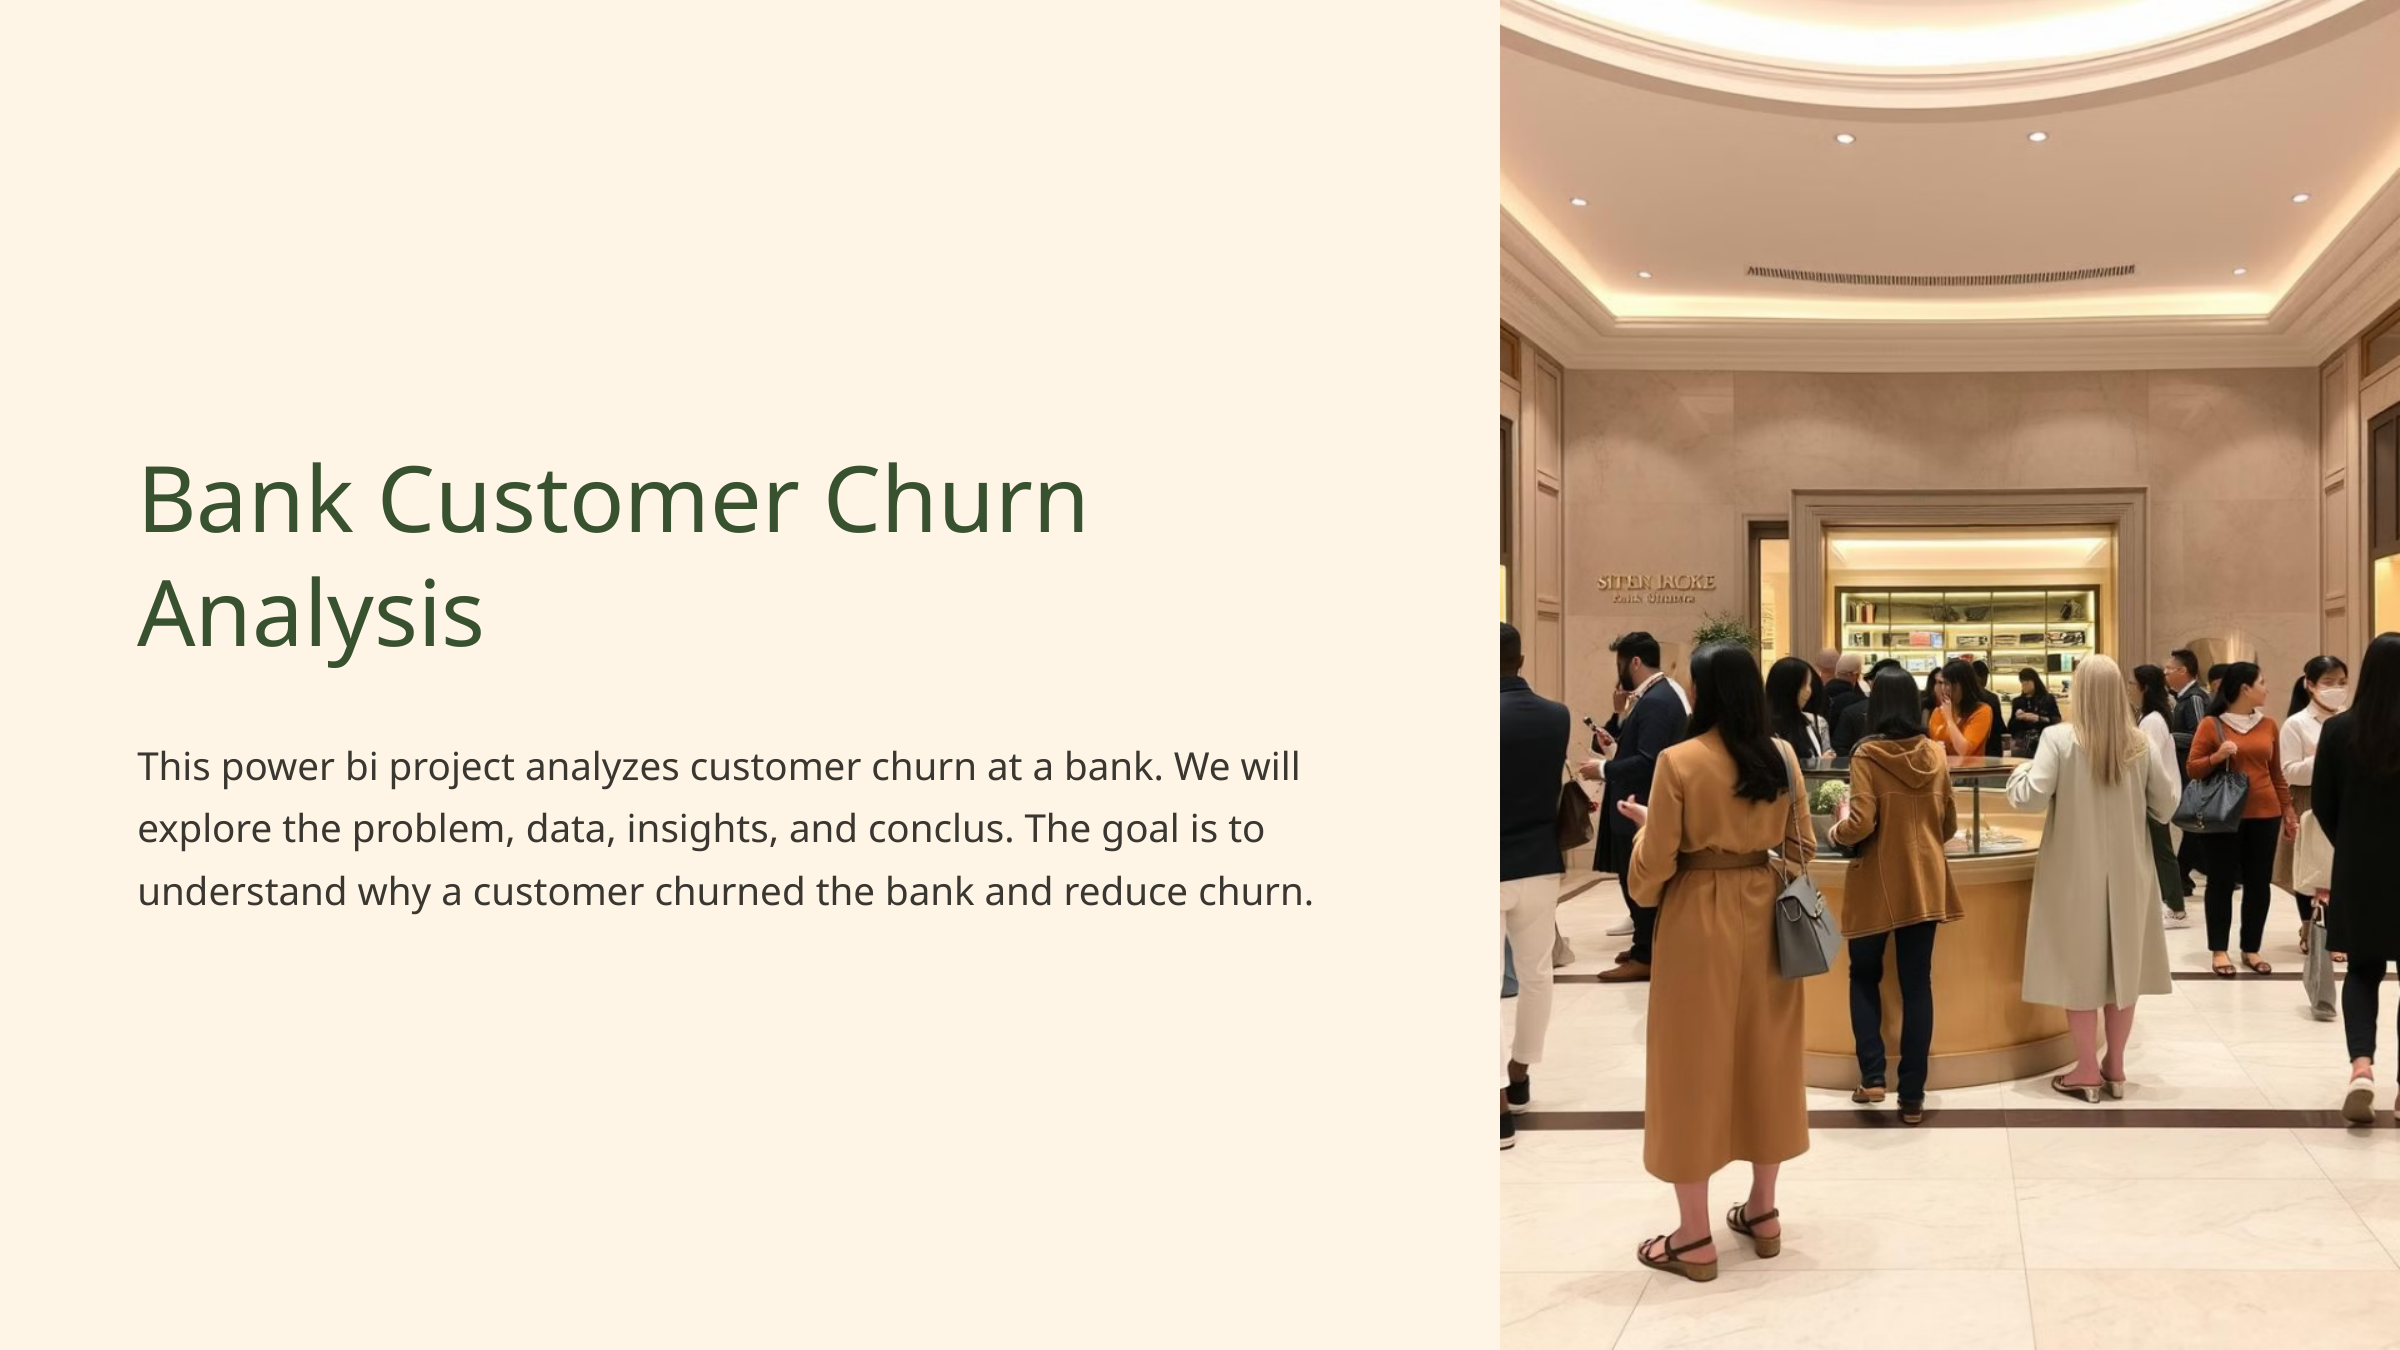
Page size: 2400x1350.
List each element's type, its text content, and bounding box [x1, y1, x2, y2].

text_box This power bi project analyzes customer churn at a bank. We will explore the problem, data, insights, and conclus. The goal is to understand why a customer churned the bank and reduce churn. [137, 725, 1363, 915]
picture [1499, 0, 2400, 1350]
text_box Bank Customer Churn Analysis [137, 435, 1363, 667]
